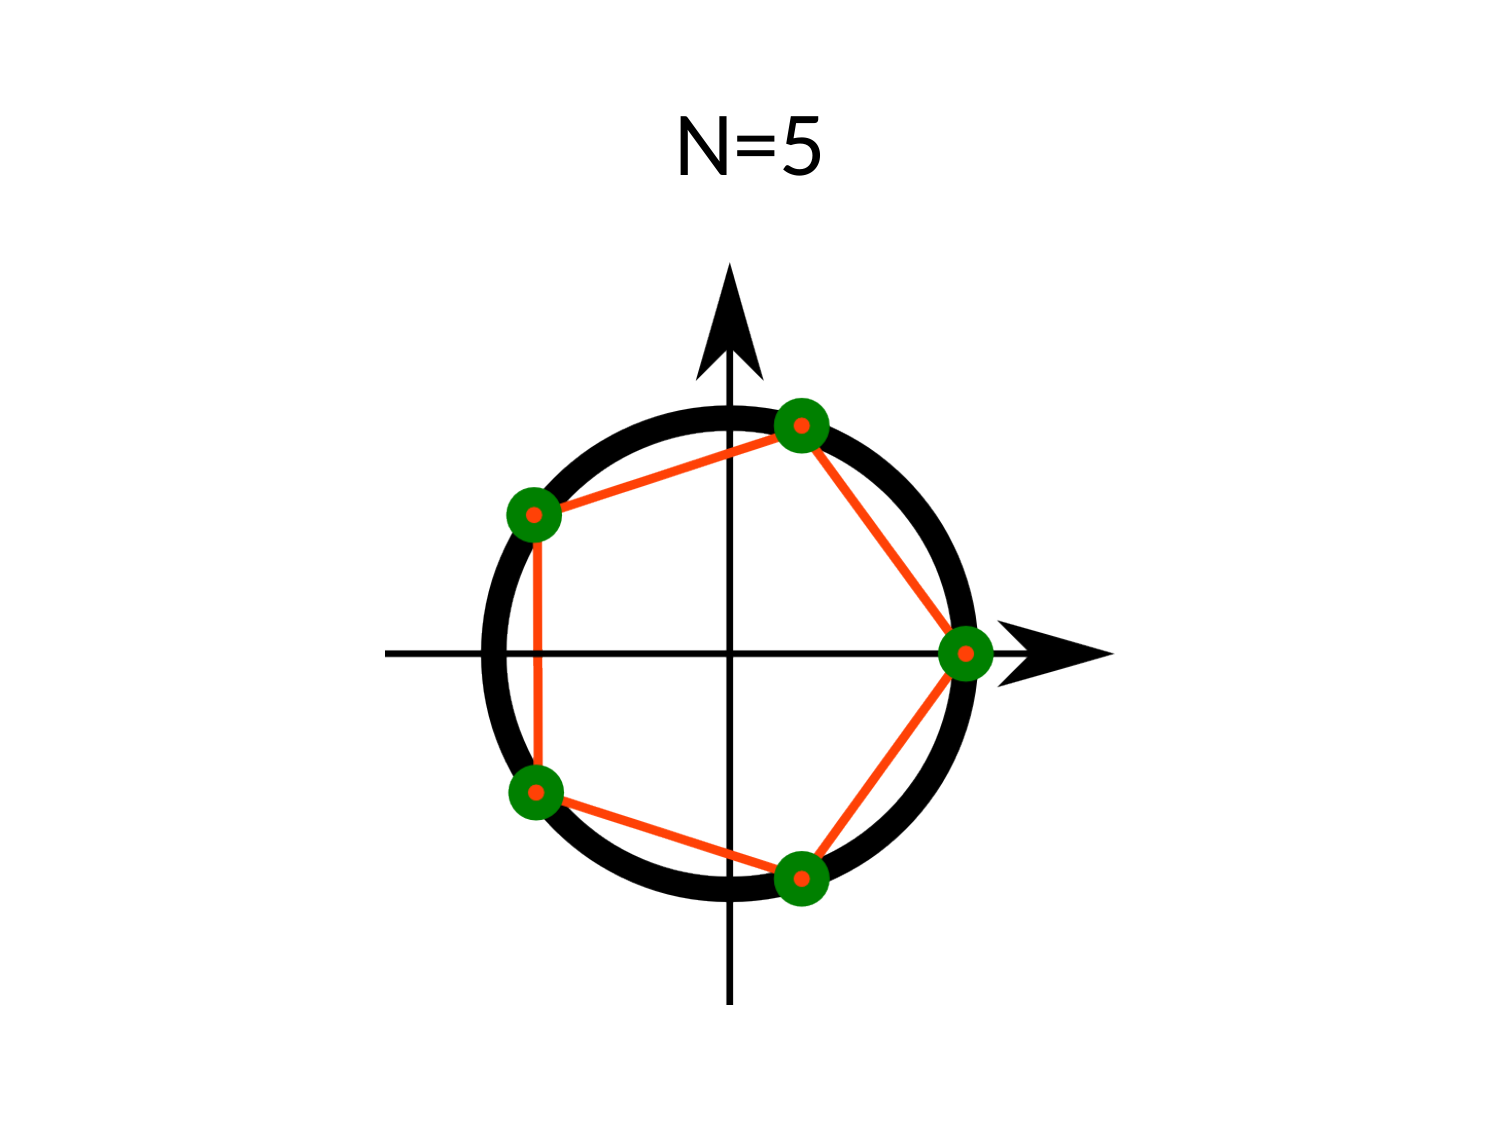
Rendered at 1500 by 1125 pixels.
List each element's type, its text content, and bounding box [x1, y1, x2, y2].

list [385, 262, 1115, 1006]
title N=5 [75, 45, 1425, 233]
